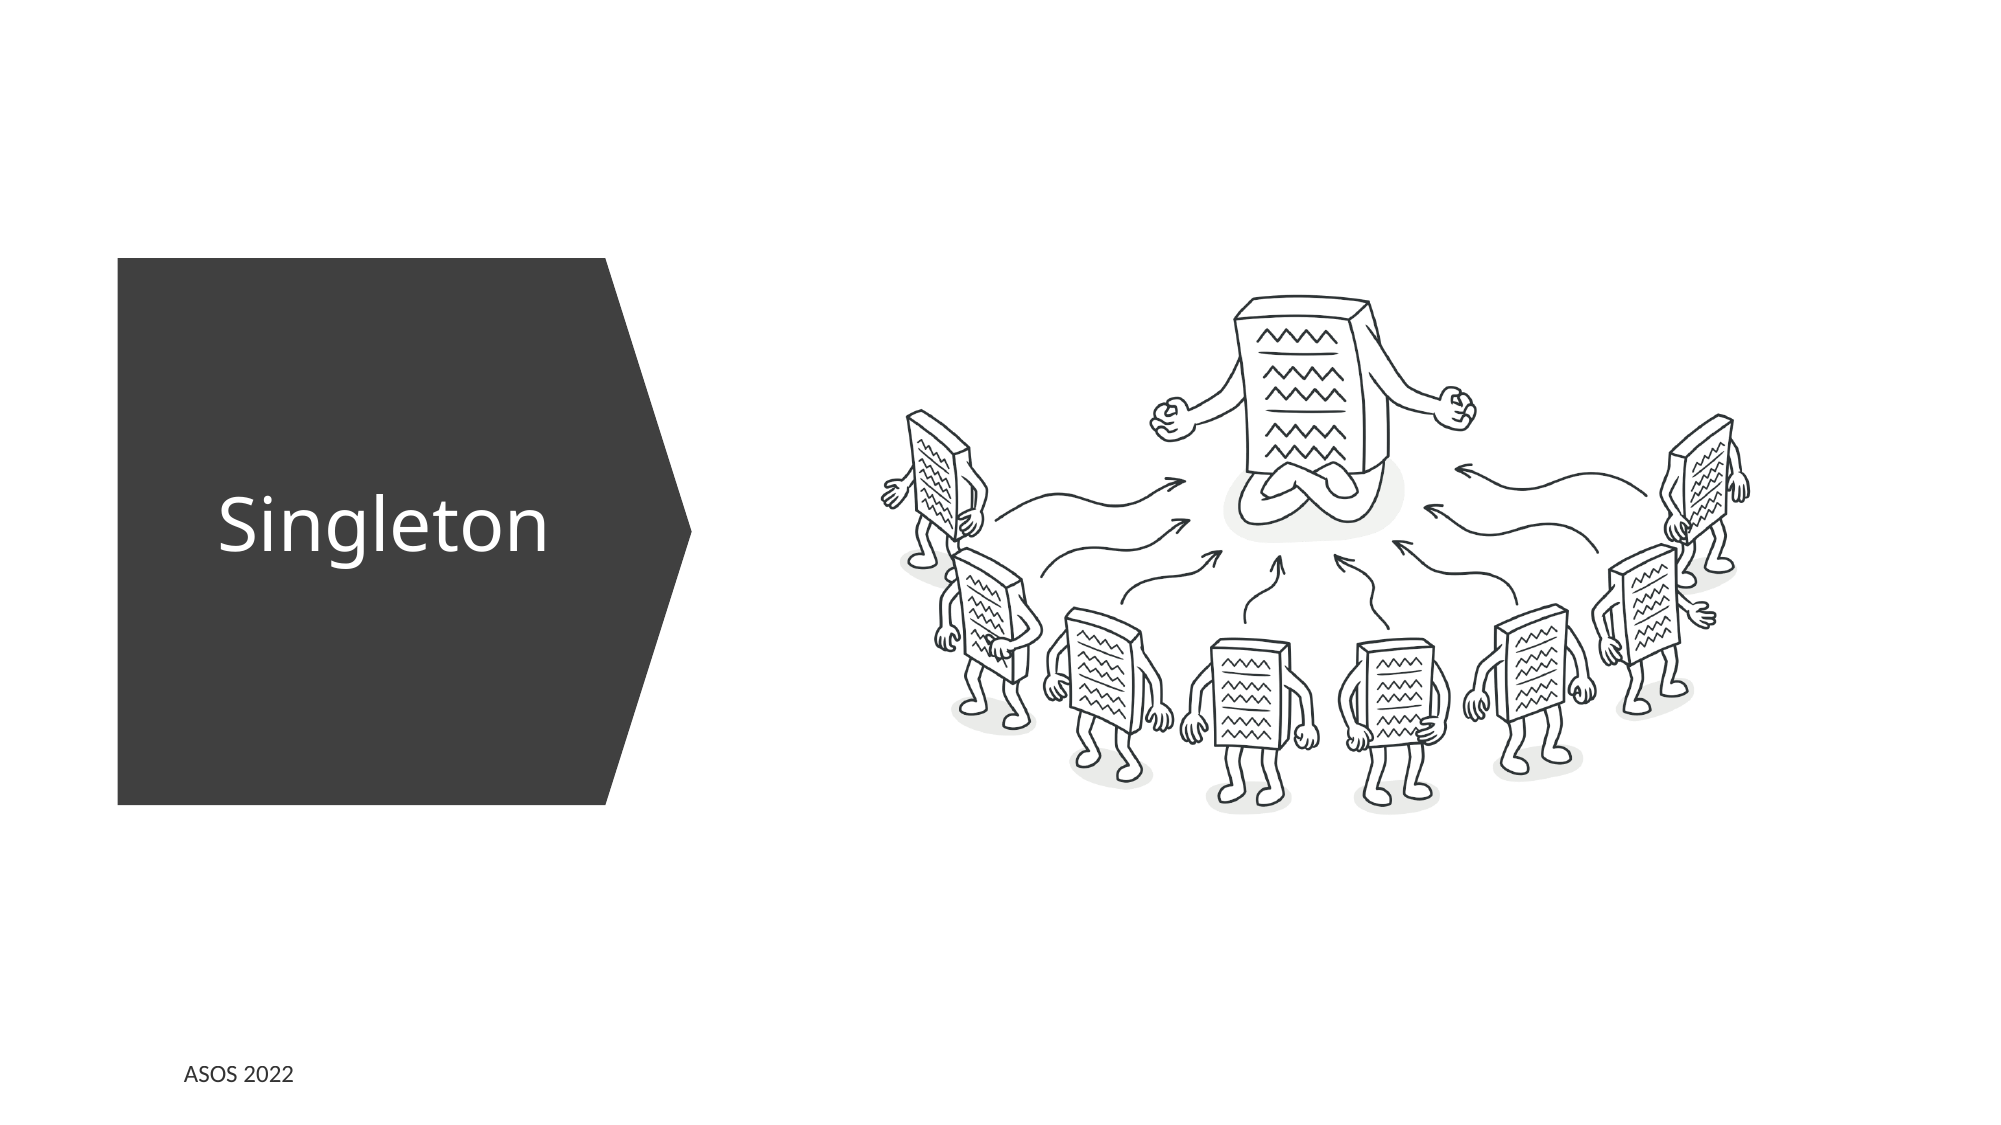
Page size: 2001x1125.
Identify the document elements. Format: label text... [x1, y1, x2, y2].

footer ASOS 2022 [168, 1042, 1188, 1103]
text_box [116, 257, 693, 807]
title Singleton [168, 395, 601, 741]
picture [857, 257, 1773, 845]
